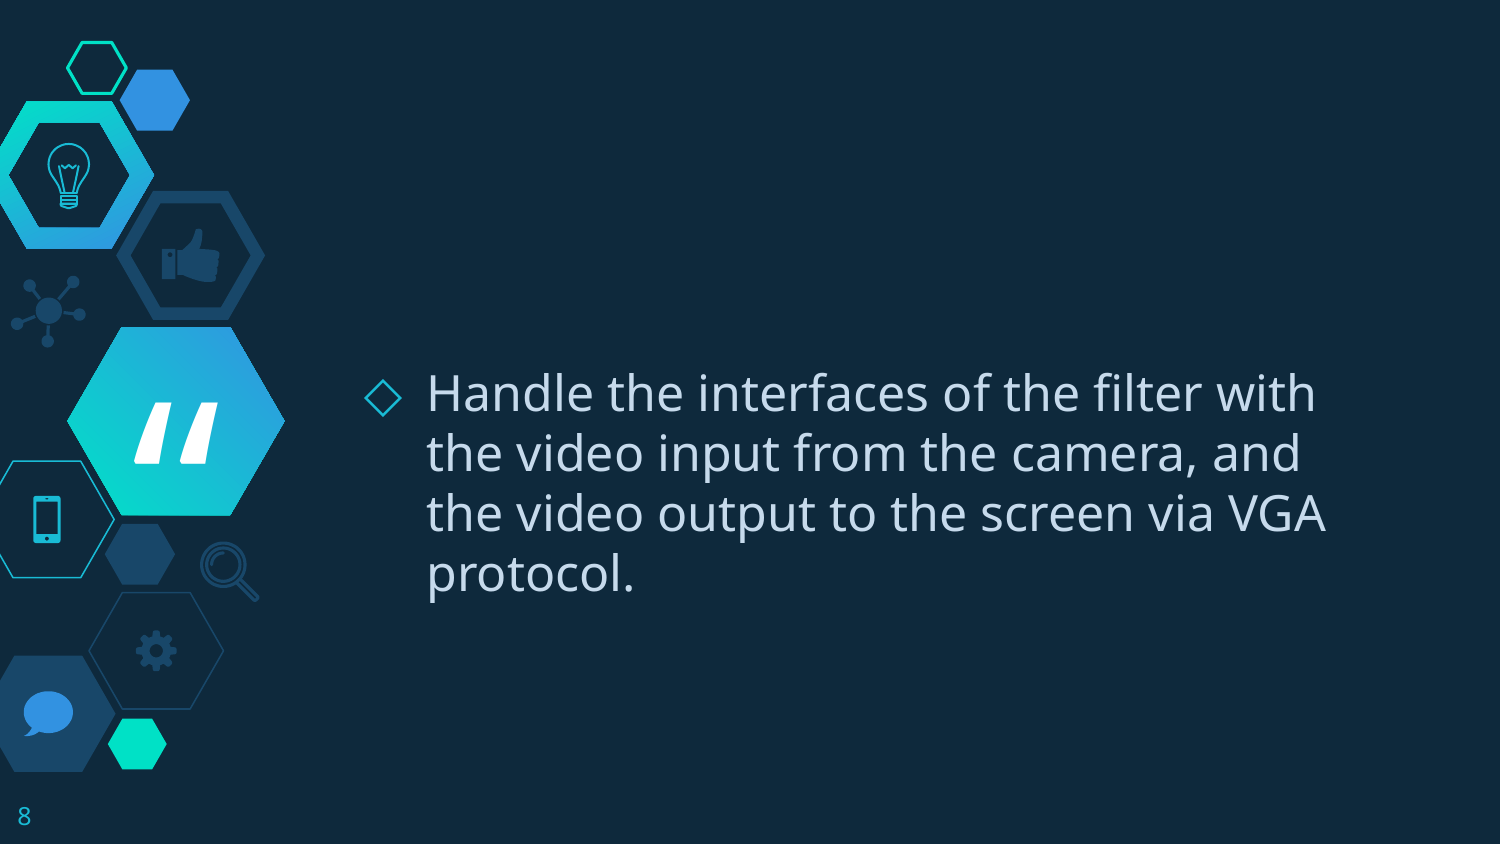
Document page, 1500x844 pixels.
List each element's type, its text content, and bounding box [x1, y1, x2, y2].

list Handle the interfaces of the filter with the video input from the camera, and the video output to the screen via VGA protocol. [336, 342, 1368, 477]
slide_number 8 [2, 785, 93, 844]
